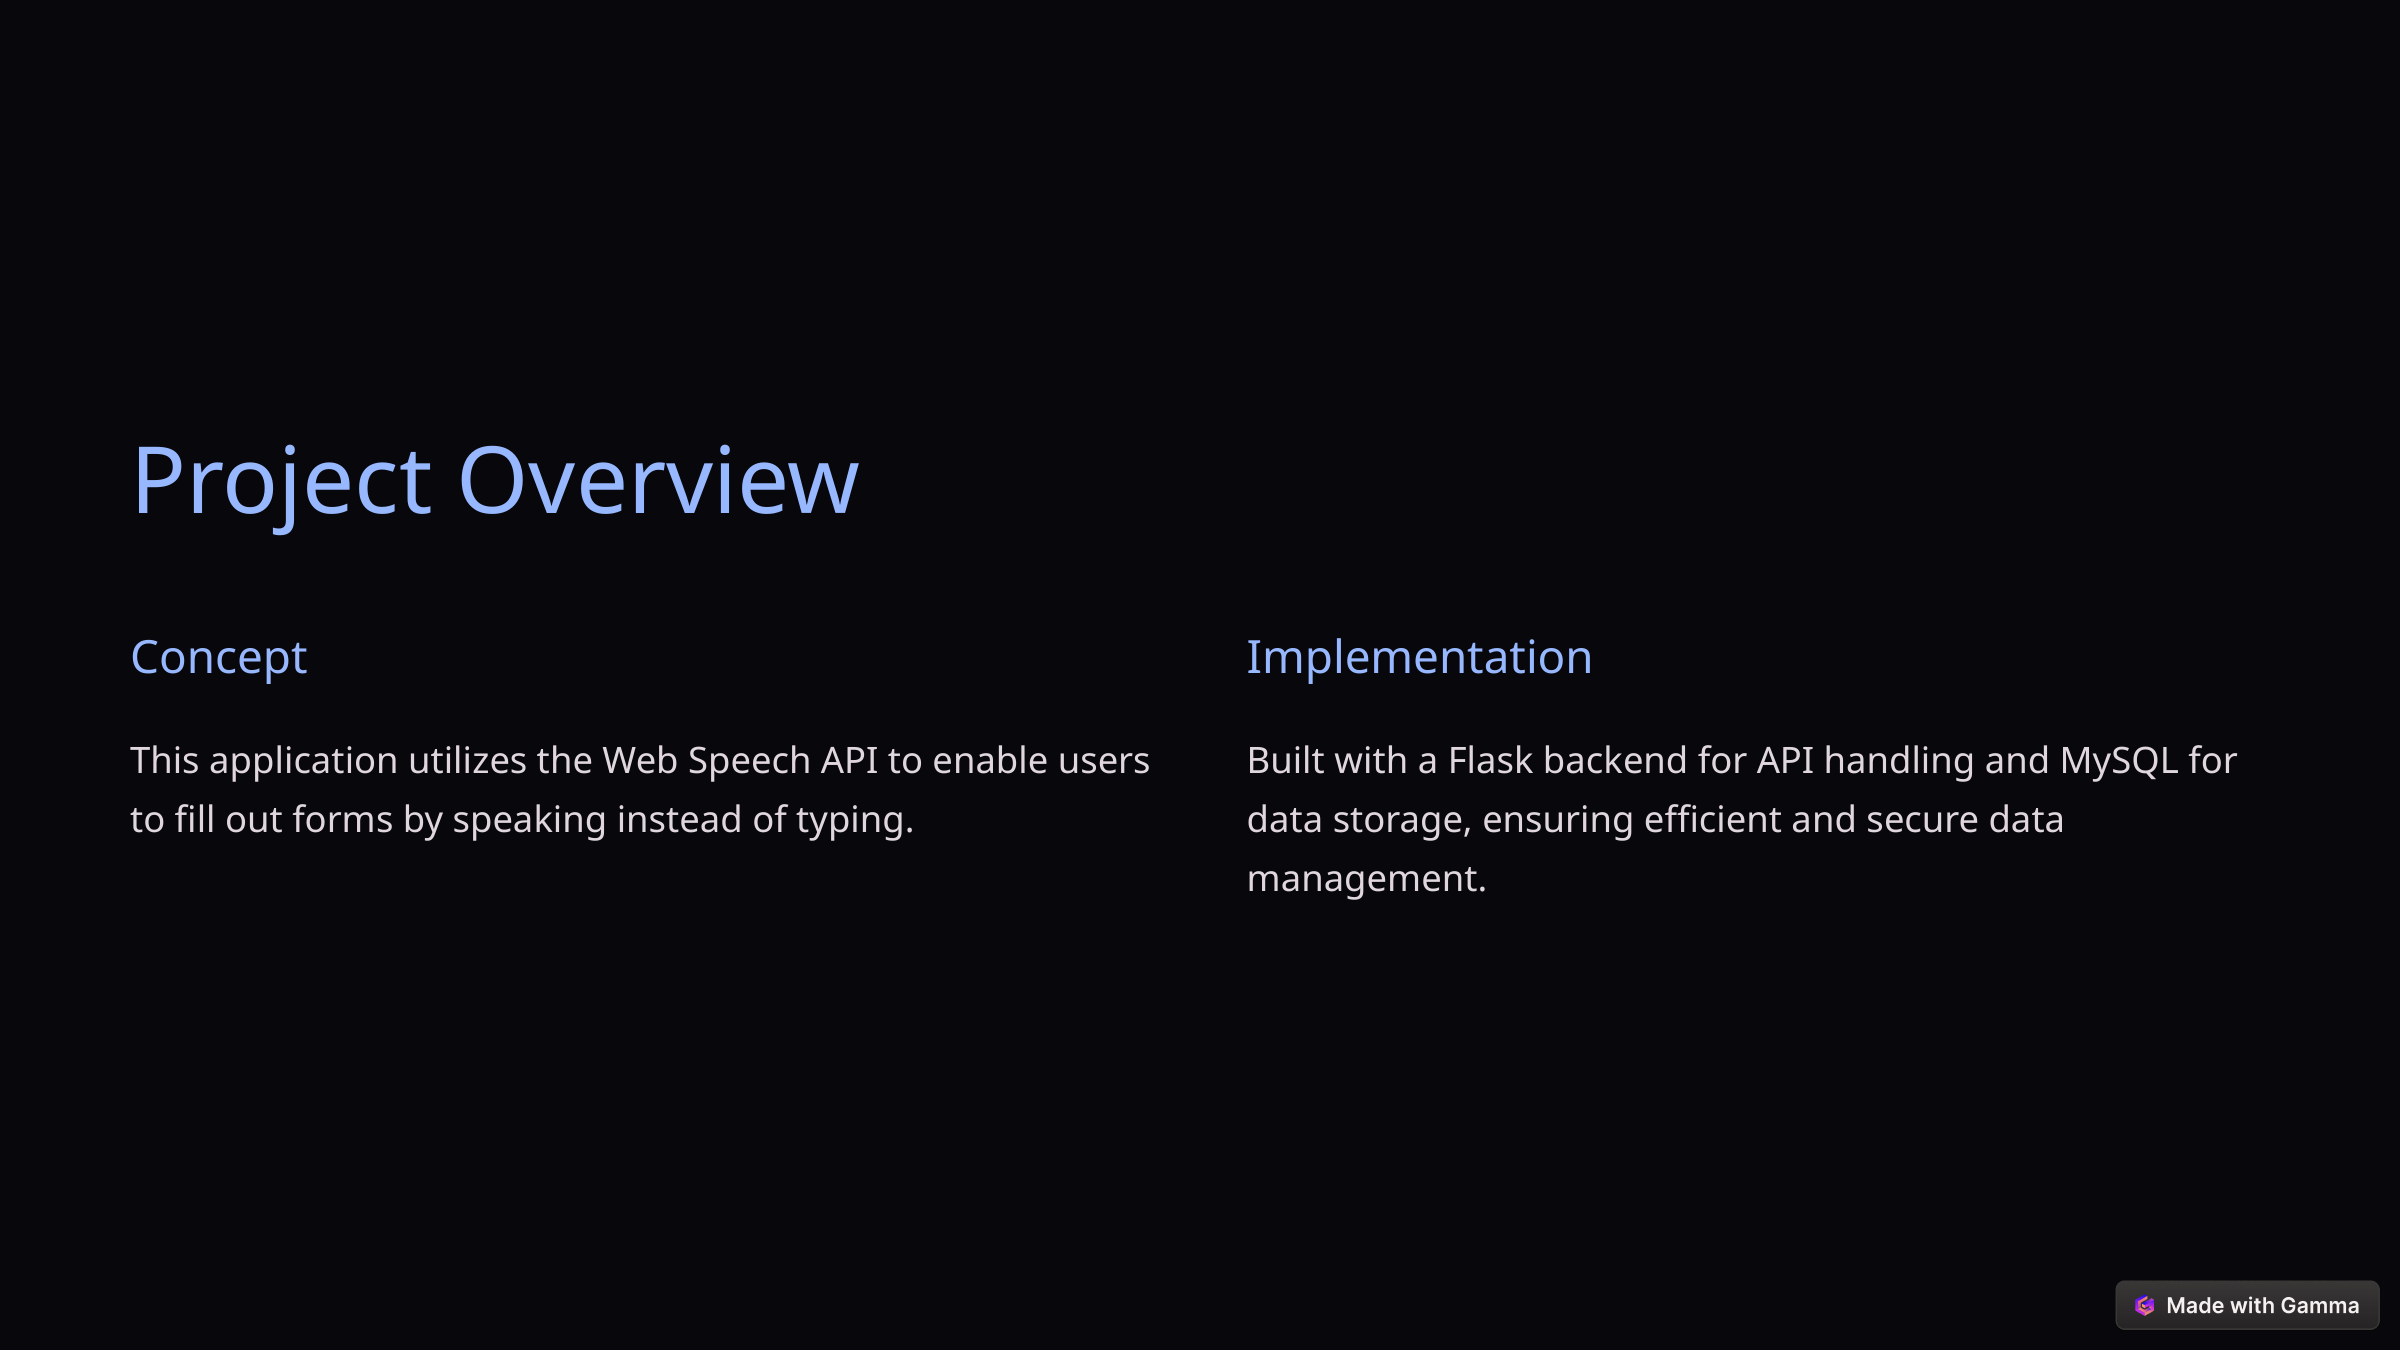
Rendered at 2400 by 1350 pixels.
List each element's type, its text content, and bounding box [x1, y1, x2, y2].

text_box Project Overview [130, 416, 1061, 533]
text_box This application utilizes the Web Speech API to enable users to fill out forms by speaking instead of typing. [130, 721, 1155, 841]
text_box Concept [130, 625, 596, 684]
picture [2106, 1271, 2389, 1339]
text_box Implementation [1246, 625, 1712, 684]
text_box Built with a Flask backend for API handling and MySQL for data storage, ensuring efficient and secure data management. [1246, 721, 2271, 900]
